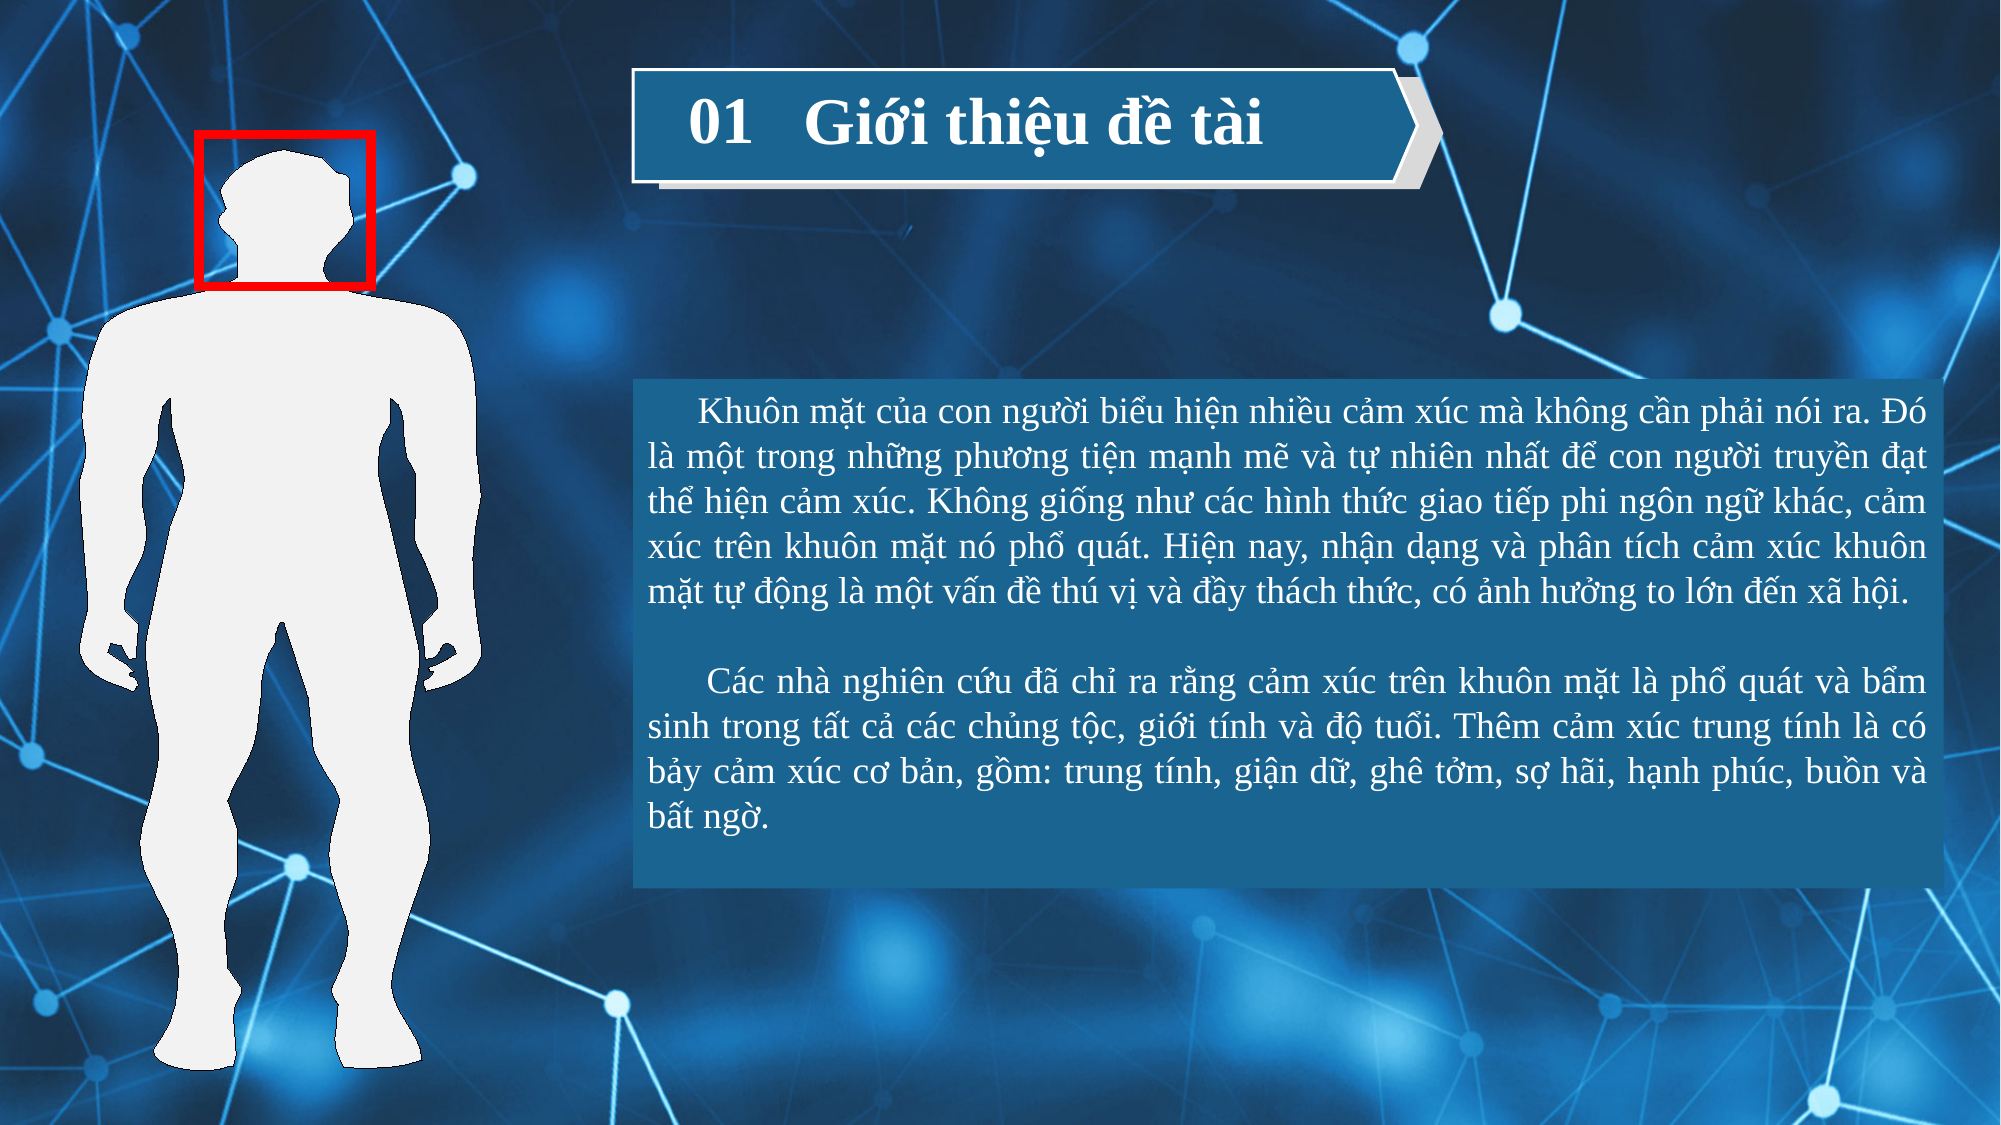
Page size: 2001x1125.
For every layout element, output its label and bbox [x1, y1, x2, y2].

picture [0, 0, 2001, 1125]
text_box [624, 69, 1478, 190]
